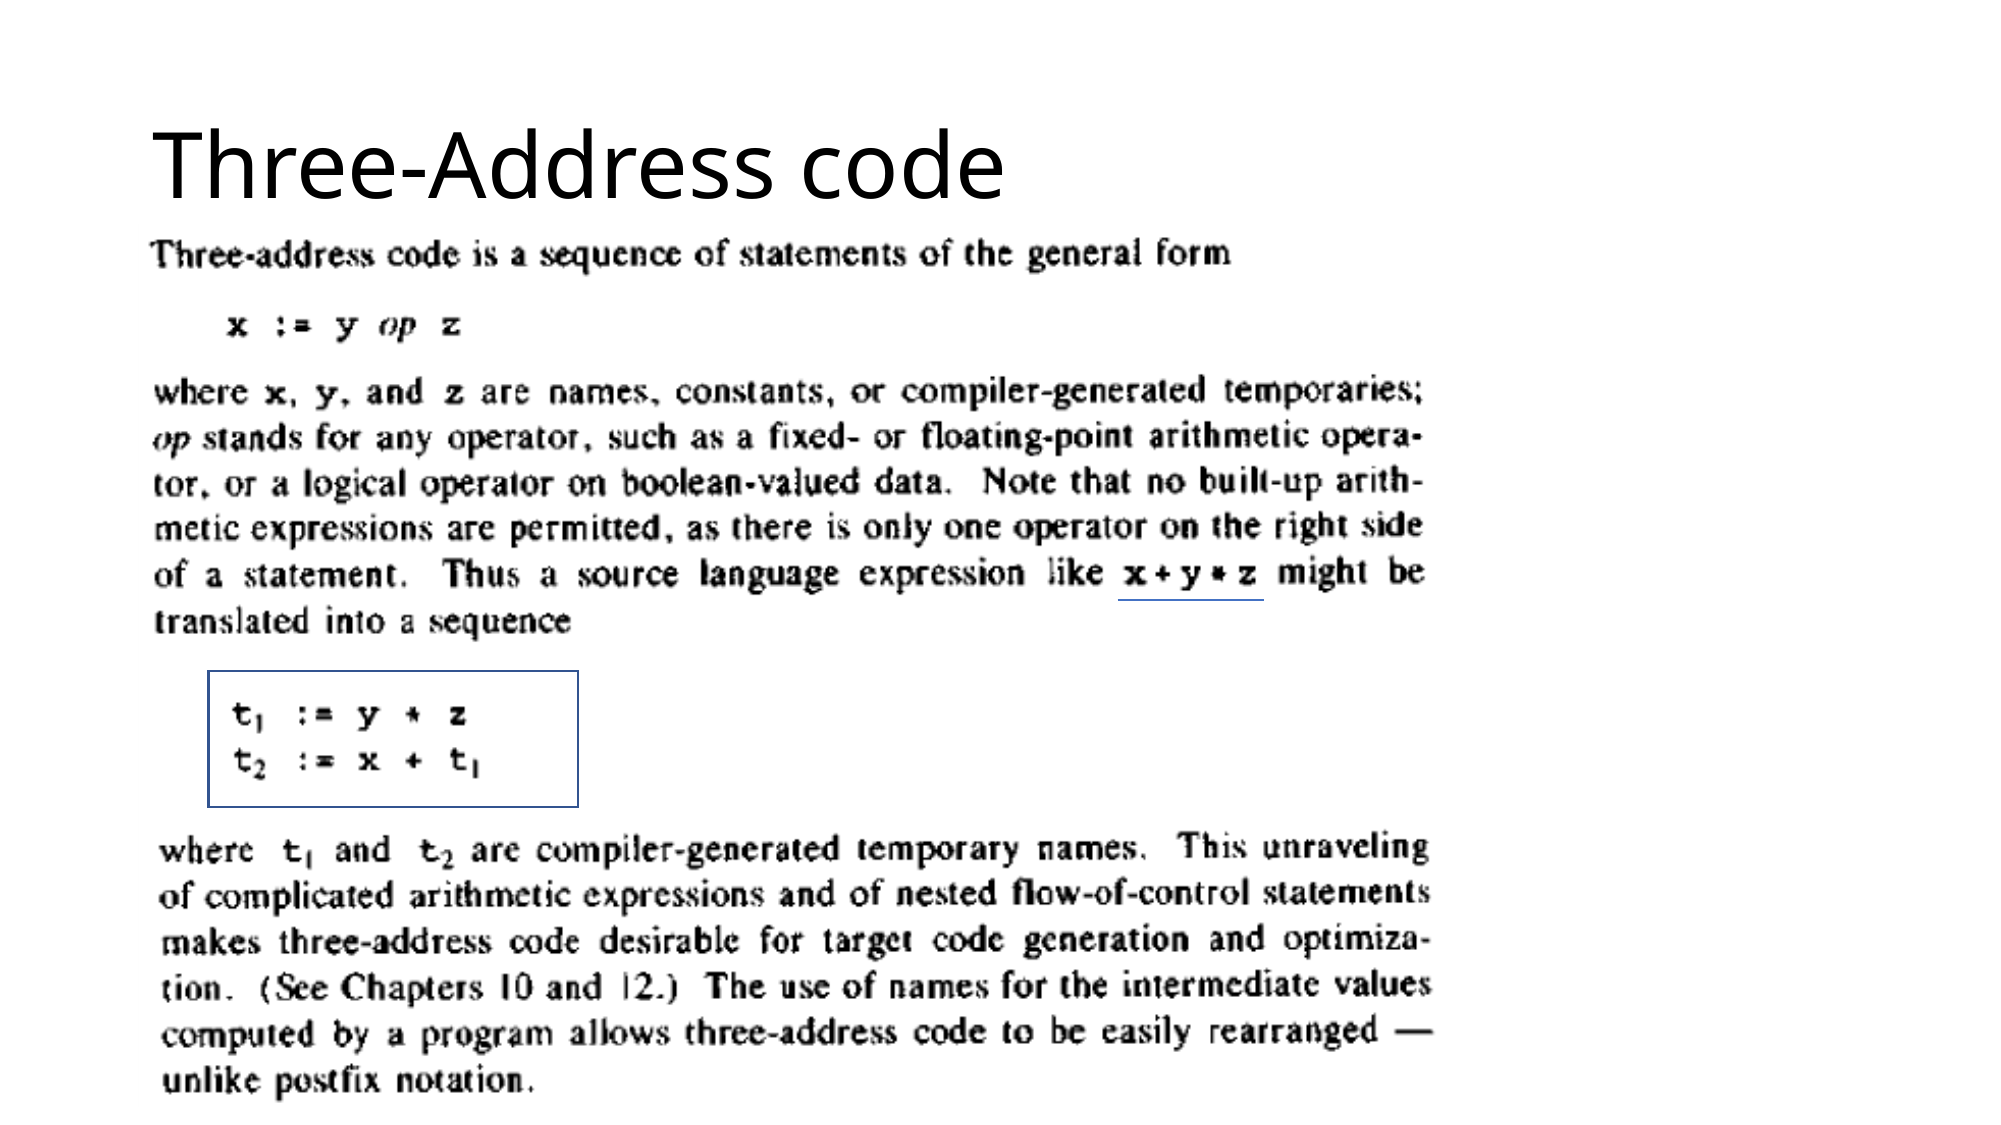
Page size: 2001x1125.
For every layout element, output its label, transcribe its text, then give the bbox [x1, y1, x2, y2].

picture [137, 224, 1466, 1107]
title Three-Address code [137, 59, 1863, 278]
